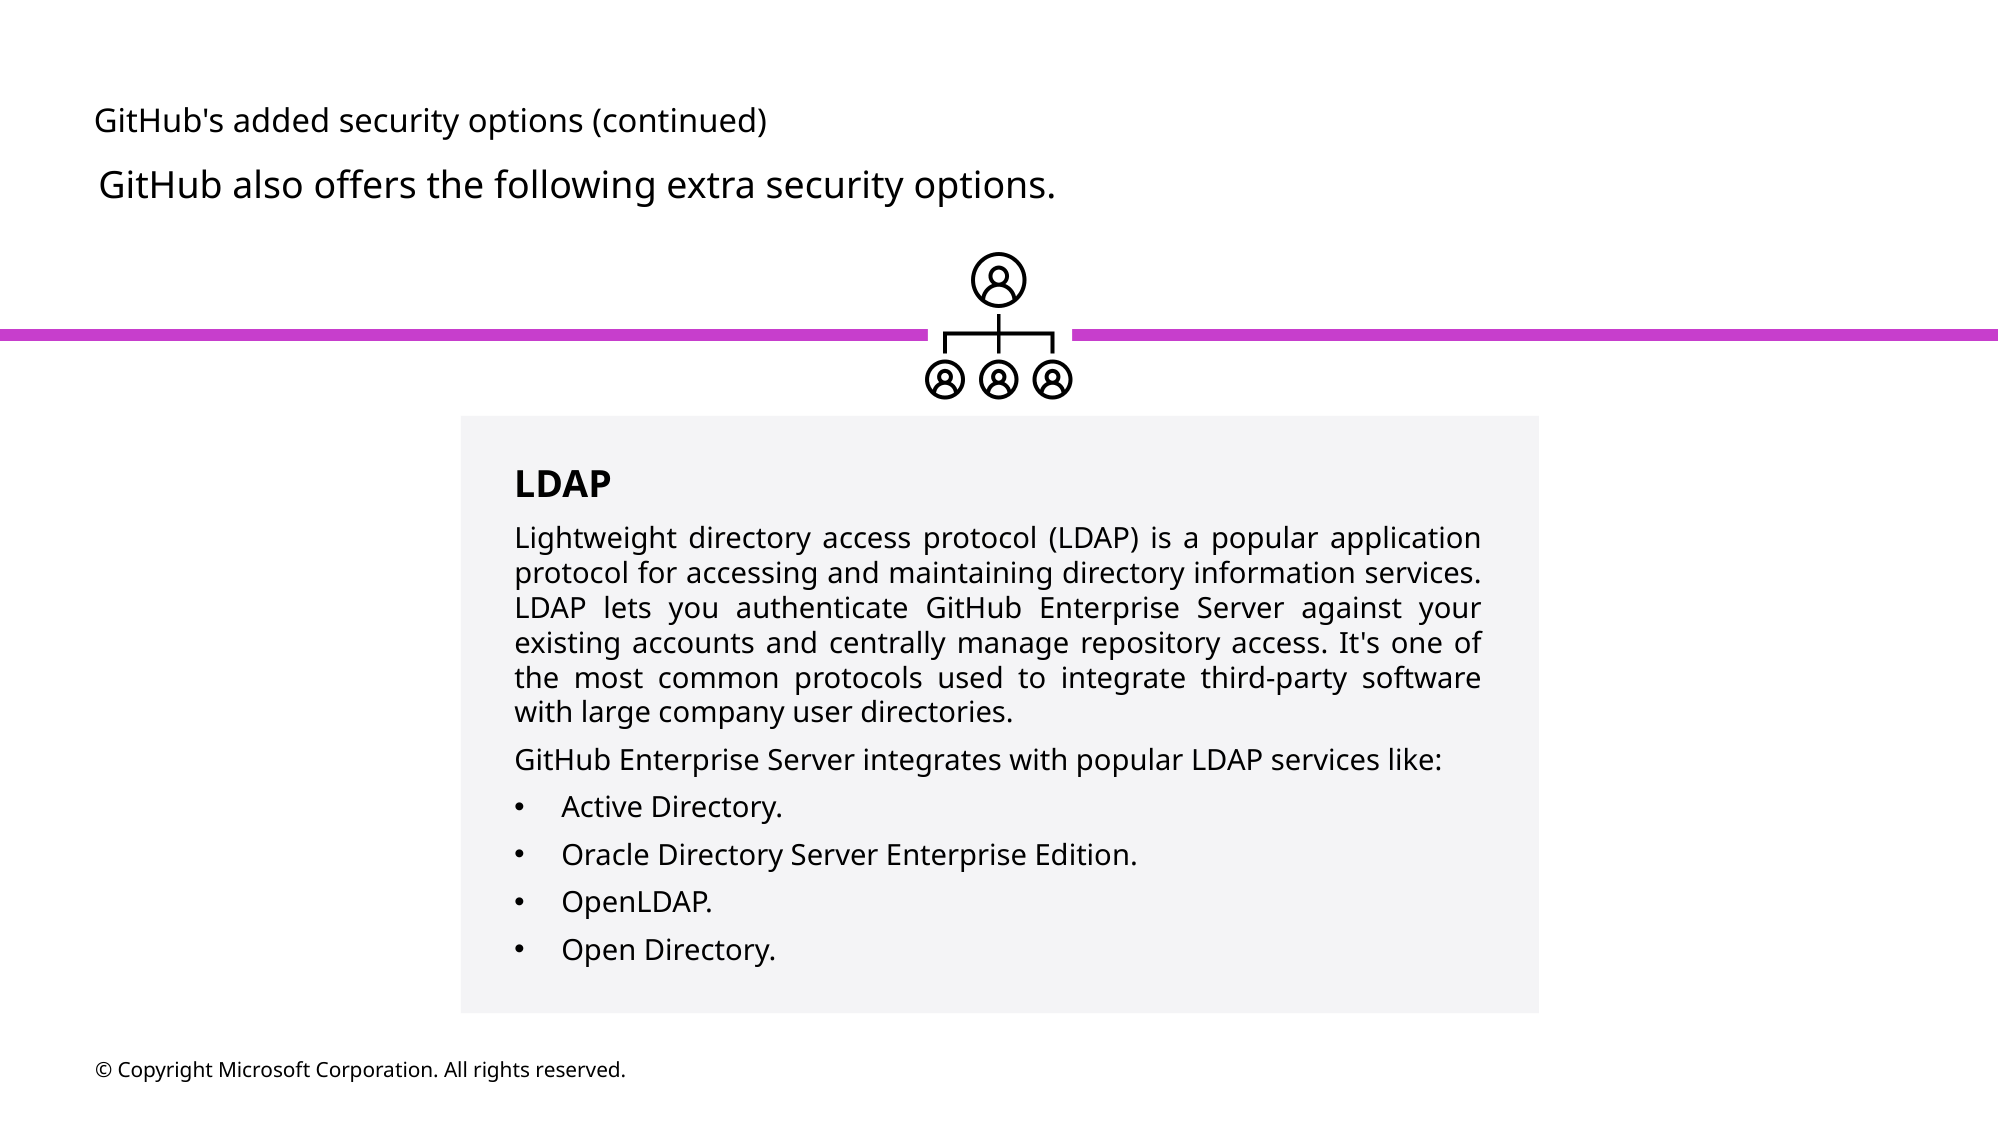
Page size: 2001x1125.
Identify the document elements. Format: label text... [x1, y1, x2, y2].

text_box [459, 414, 1540, 1015]
footer © Copyright Microsoft Corporation. All rights reserved. [95, 1053, 776, 1086]
picture [902, 229, 1094, 421]
text_box Lightweight directory access protocol (LDAP) is a popular application protocol for accessing and maintaining directory information services. LDAP lets you authenticate GitHub Enterprise Server against your existing accounts and centrally manage repository access. It's one of the most common protocols used to integrate third-party software with large company user directories. GitHub Enterprise Server integrates with popular LDAP services like: Active Directory. Oracle Directory Server Enterprise Edition. OpenLDAP. Open Directory. [499, 511, 1498, 974]
text_box LDAP [499, 452, 968, 511]
title GitHub's added security options (continued) [78, 97, 1849, 148]
text_box GitHub also offers the following extra security options. [83, 153, 1821, 214]
